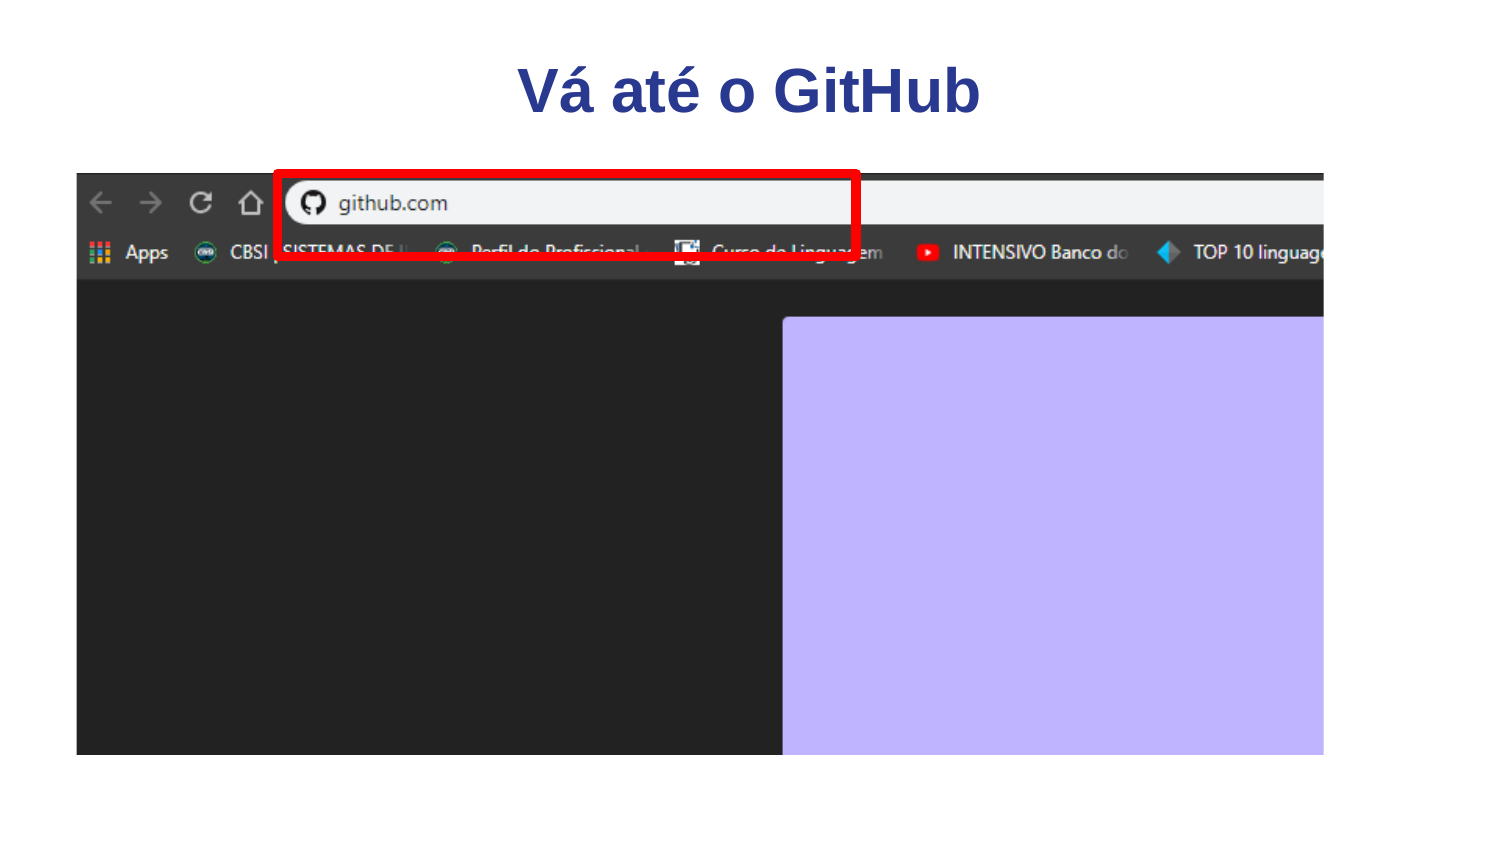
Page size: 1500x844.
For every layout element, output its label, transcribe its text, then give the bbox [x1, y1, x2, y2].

title Vá até o GitHub [515, 47, 986, 167]
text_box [76, 168, 1325, 756]
